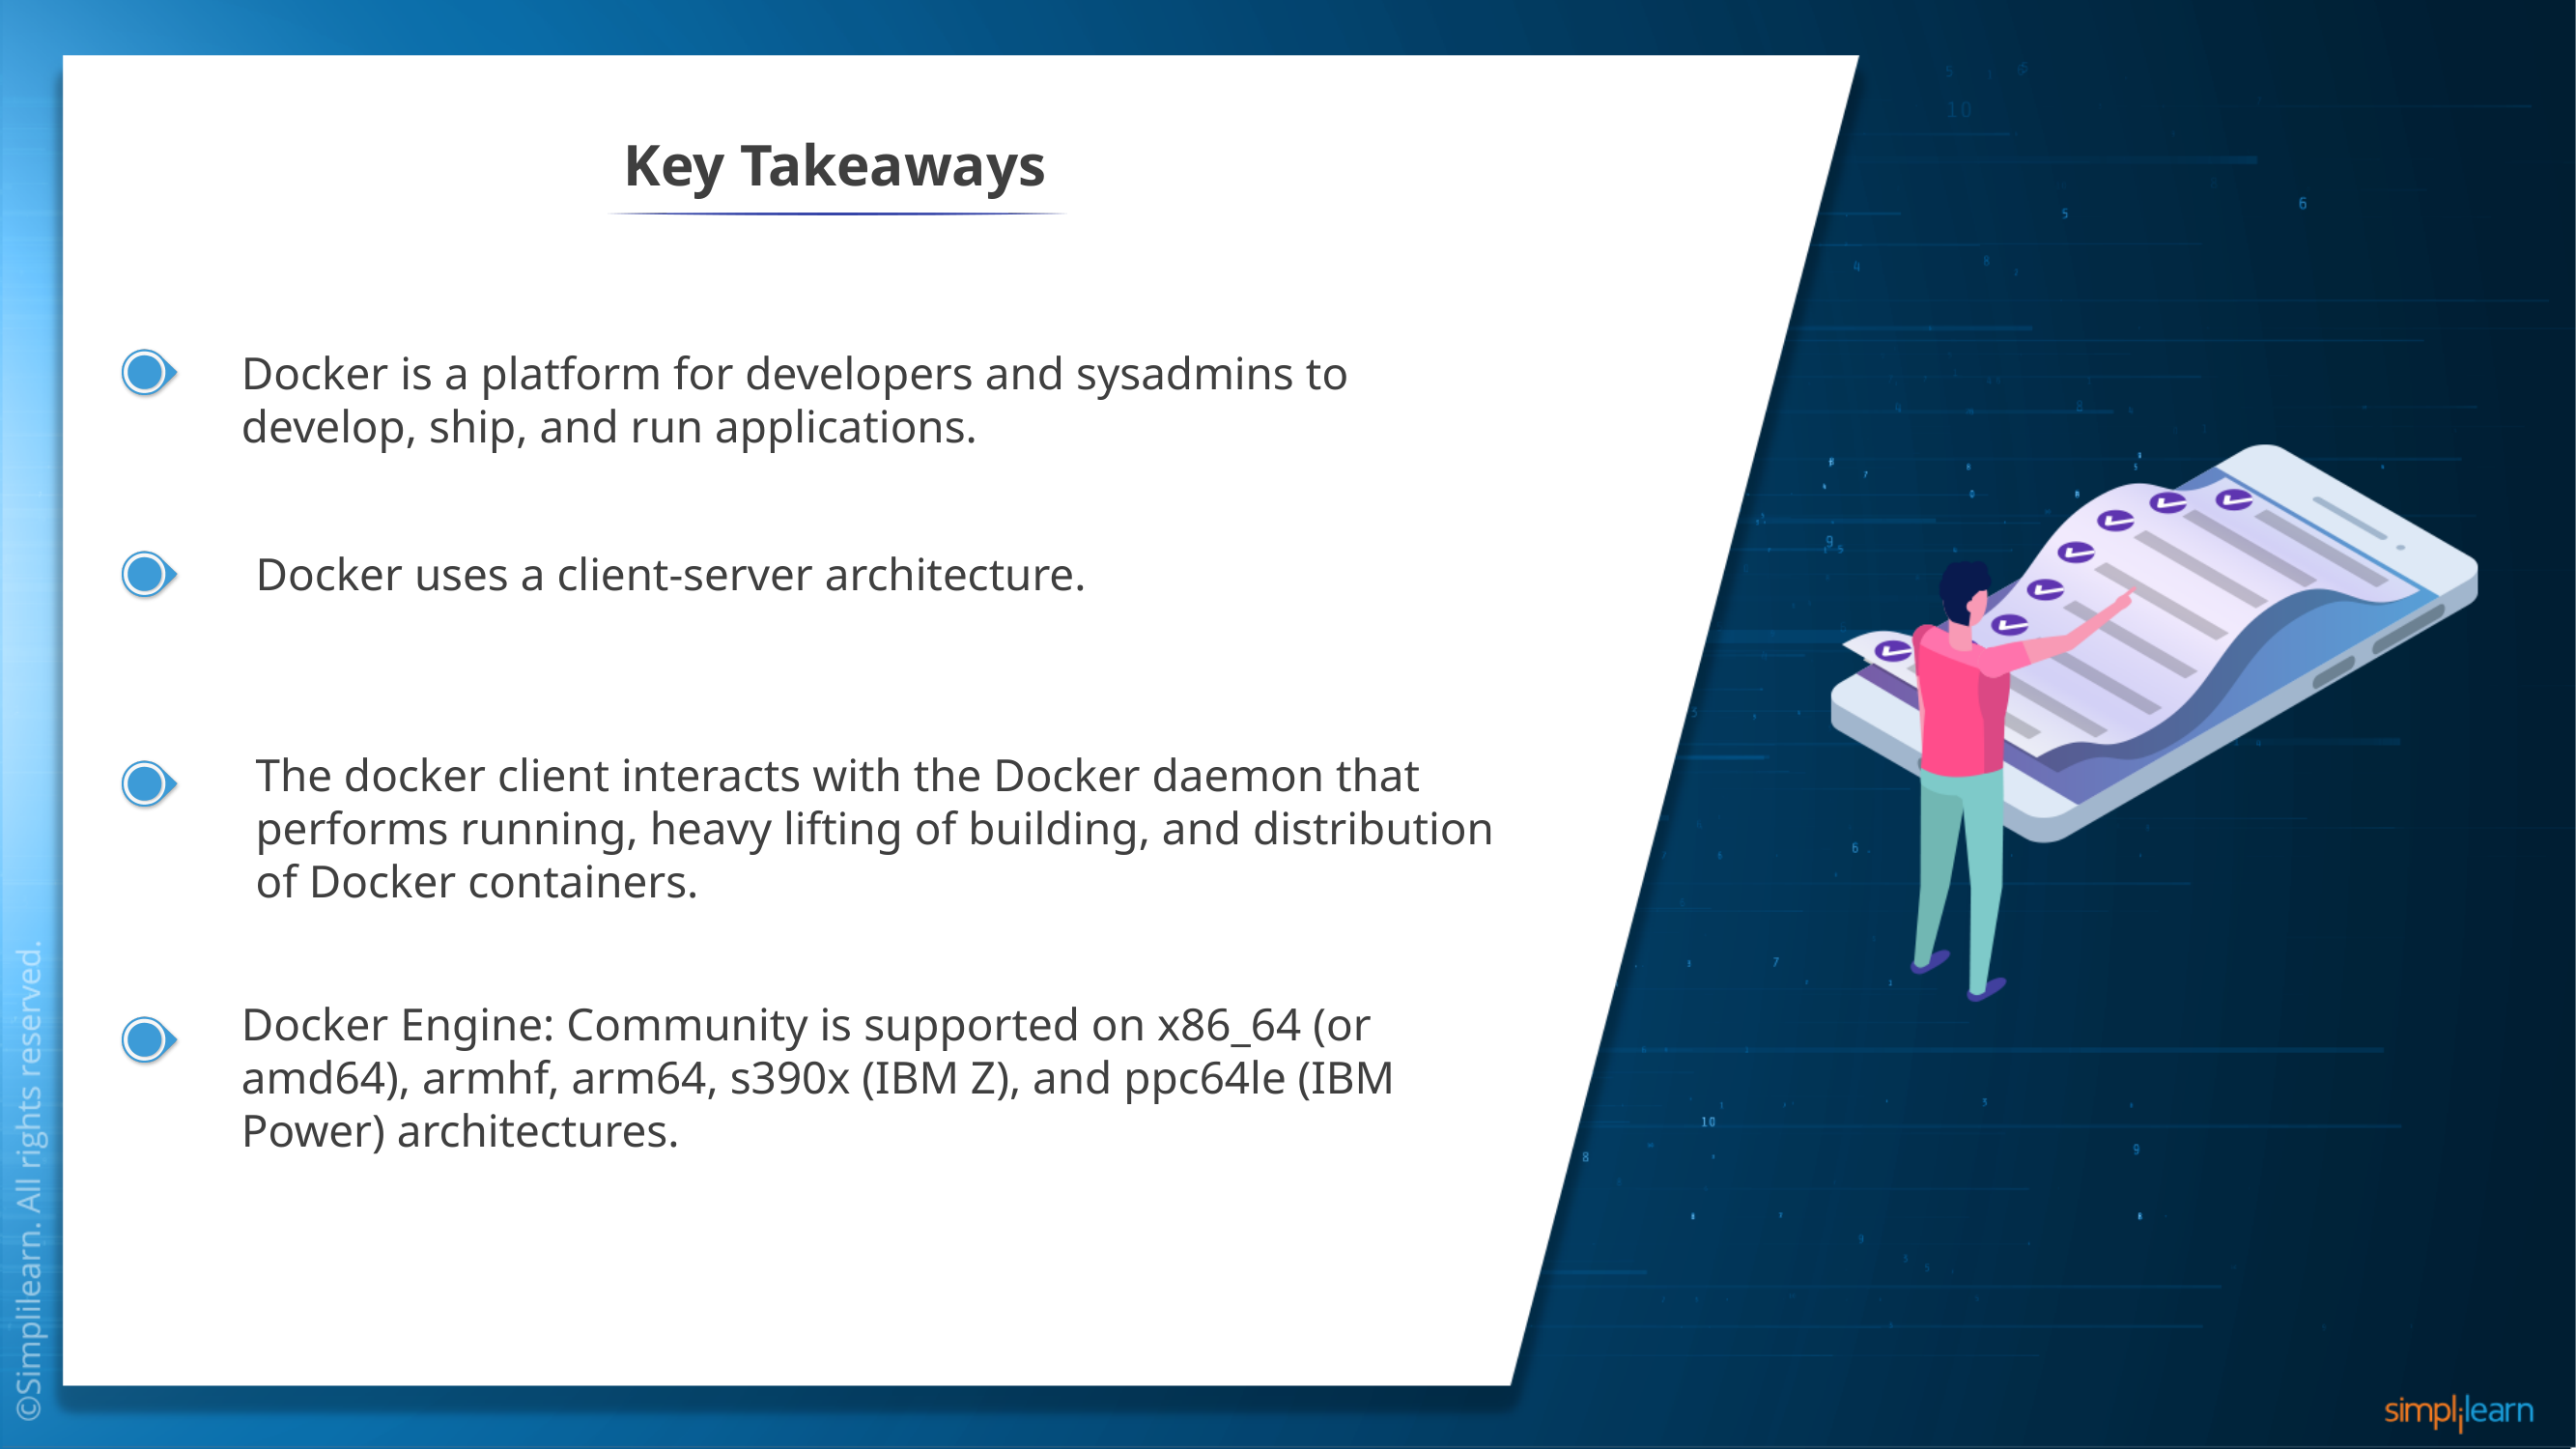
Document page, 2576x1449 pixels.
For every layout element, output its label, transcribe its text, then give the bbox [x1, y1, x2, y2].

list Docker Engine: Community is supported on x86_64 (or amd64), armhf, arm64, s390x (IBM Z), and ppc64le (IBM Power) architectures. [226, 997, 1511, 1091]
list The docker client interacts with the Docker daemon that performs running, heavy lifting of building, and distribution of Docker containers. [226, 747, 1511, 937]
list Docker uses a client-server architecture. [226, 546, 1511, 639]
picture [0, 0, 2576, 1449]
list Docker is a platform for developers and sysadmins to develop, ship, and run applications. [226, 345, 1511, 439]
